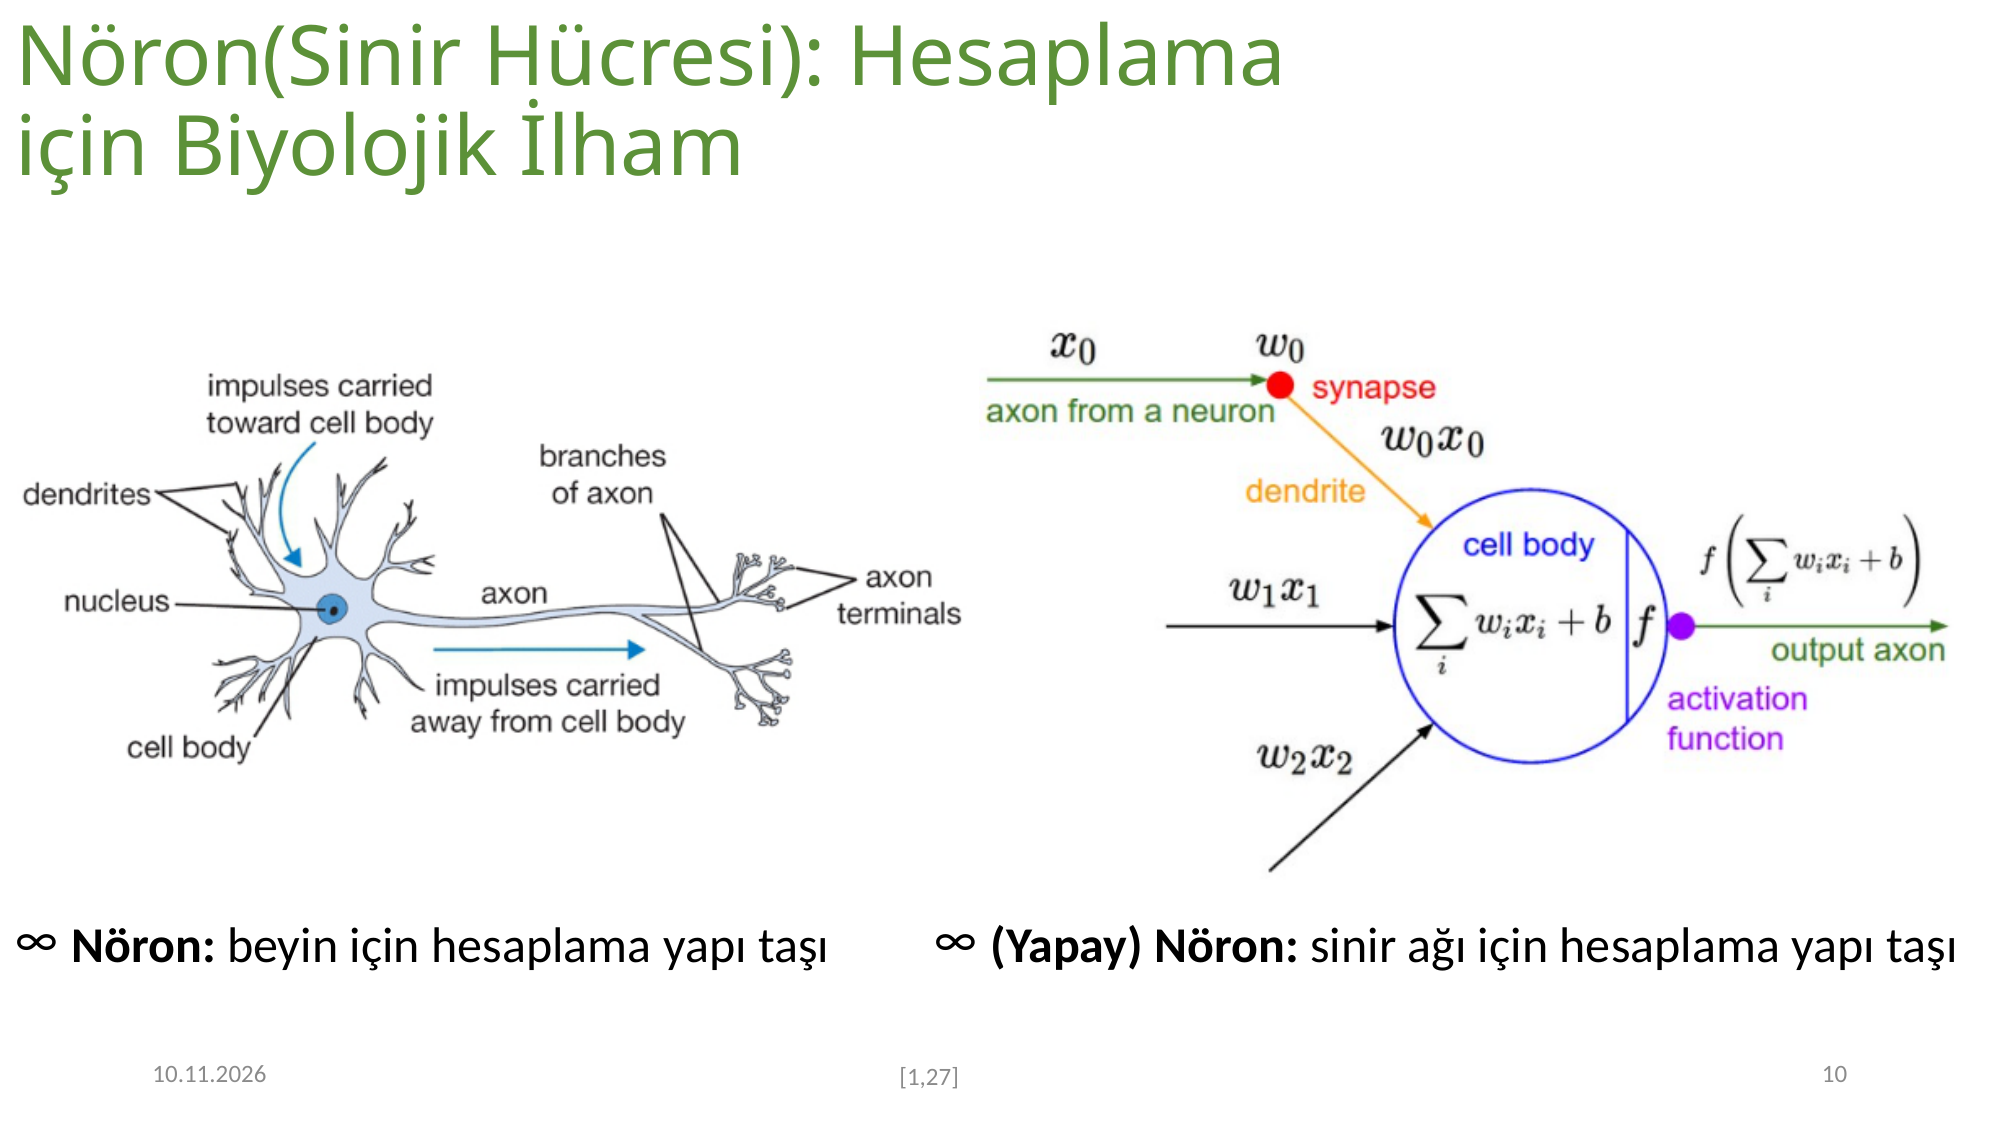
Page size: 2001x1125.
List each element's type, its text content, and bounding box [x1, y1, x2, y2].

picture [0, 232, 971, 785]
text_box (Yapay) Nöron: sinir ağı için hesaplama yapı taşı [919, 912, 2000, 1011]
picture [979, 288, 2000, 881]
text_box [1,27] [884, 1045, 1086, 1106]
slide_number 10 [1412, 1042, 1863, 1103]
subtitle Nöron: beyin için hesaplama yapı taşı [0, 912, 863, 1011]
title Nöron(Sinir Hücresi): Hesaplama için Biyolojik İlham [0, 0, 1368, 201]
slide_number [137, 1042, 588, 1103]
